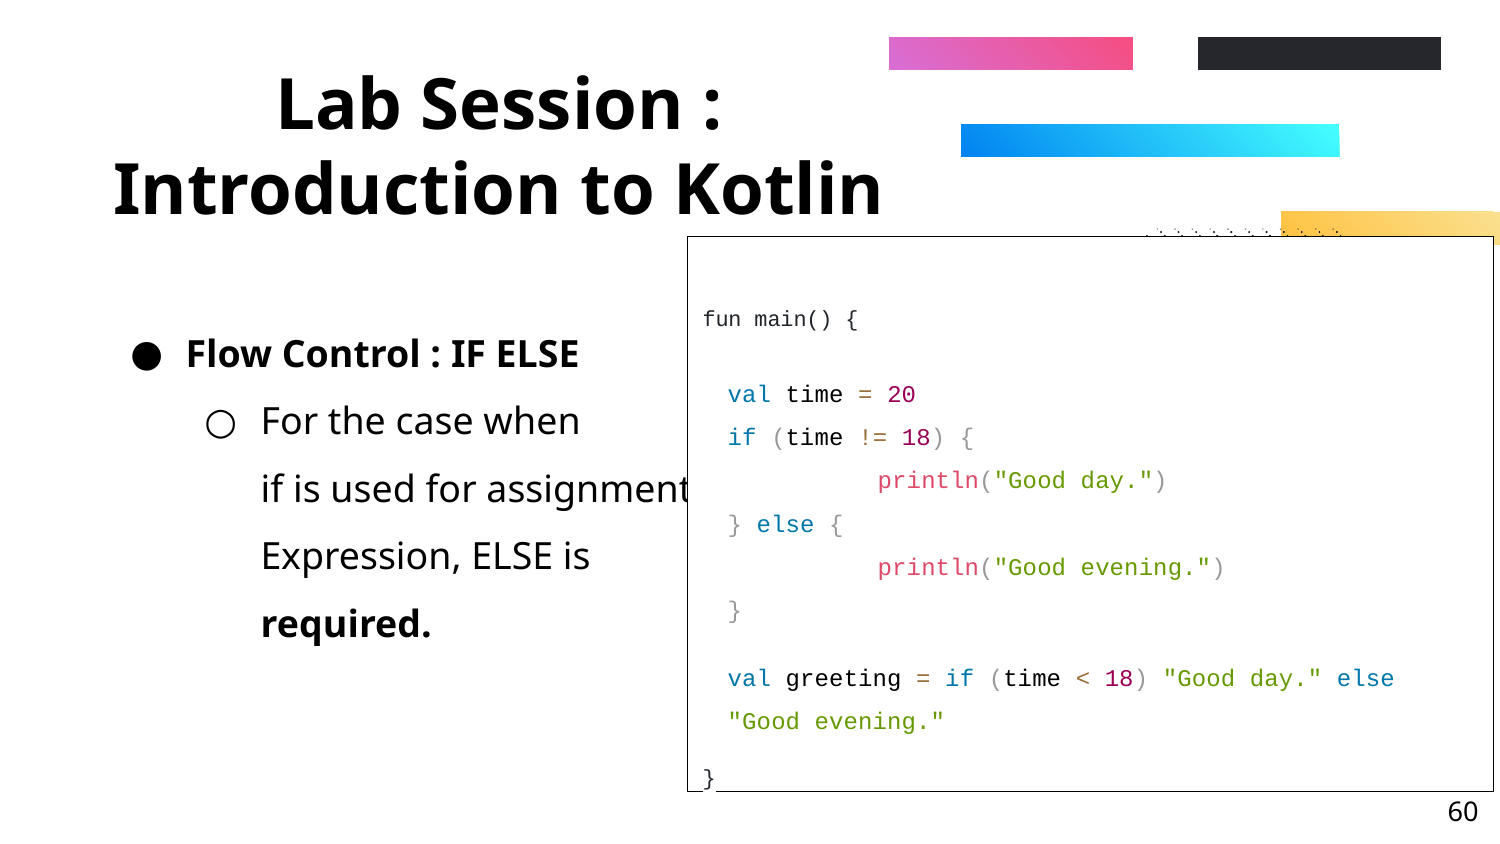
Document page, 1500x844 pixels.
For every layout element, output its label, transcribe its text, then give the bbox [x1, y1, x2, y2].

title Lab Session : Introduction to Kotlin [39, 37, 959, 251]
subtitle Flow Control : IF ELSE For the case when if is used for assignment Expression, ELSE is required. [1494, 292, 1500, 789]
text_box fun main() { val time = 20 if (time != 18) { println("Good day.") } else { println("Good evening.") } val greeting = if (time < 18) "Good day." else "Good evening." } [687, 236, 1494, 792]
picture [1144, 228, 1343, 236]
slide_number ‹#› [1403, 792, 1494, 844]
subtitle Flow Control : IF ELSE For the case when if is used for assignment Expression, ELSE is required. [95, 292, 687, 789]
